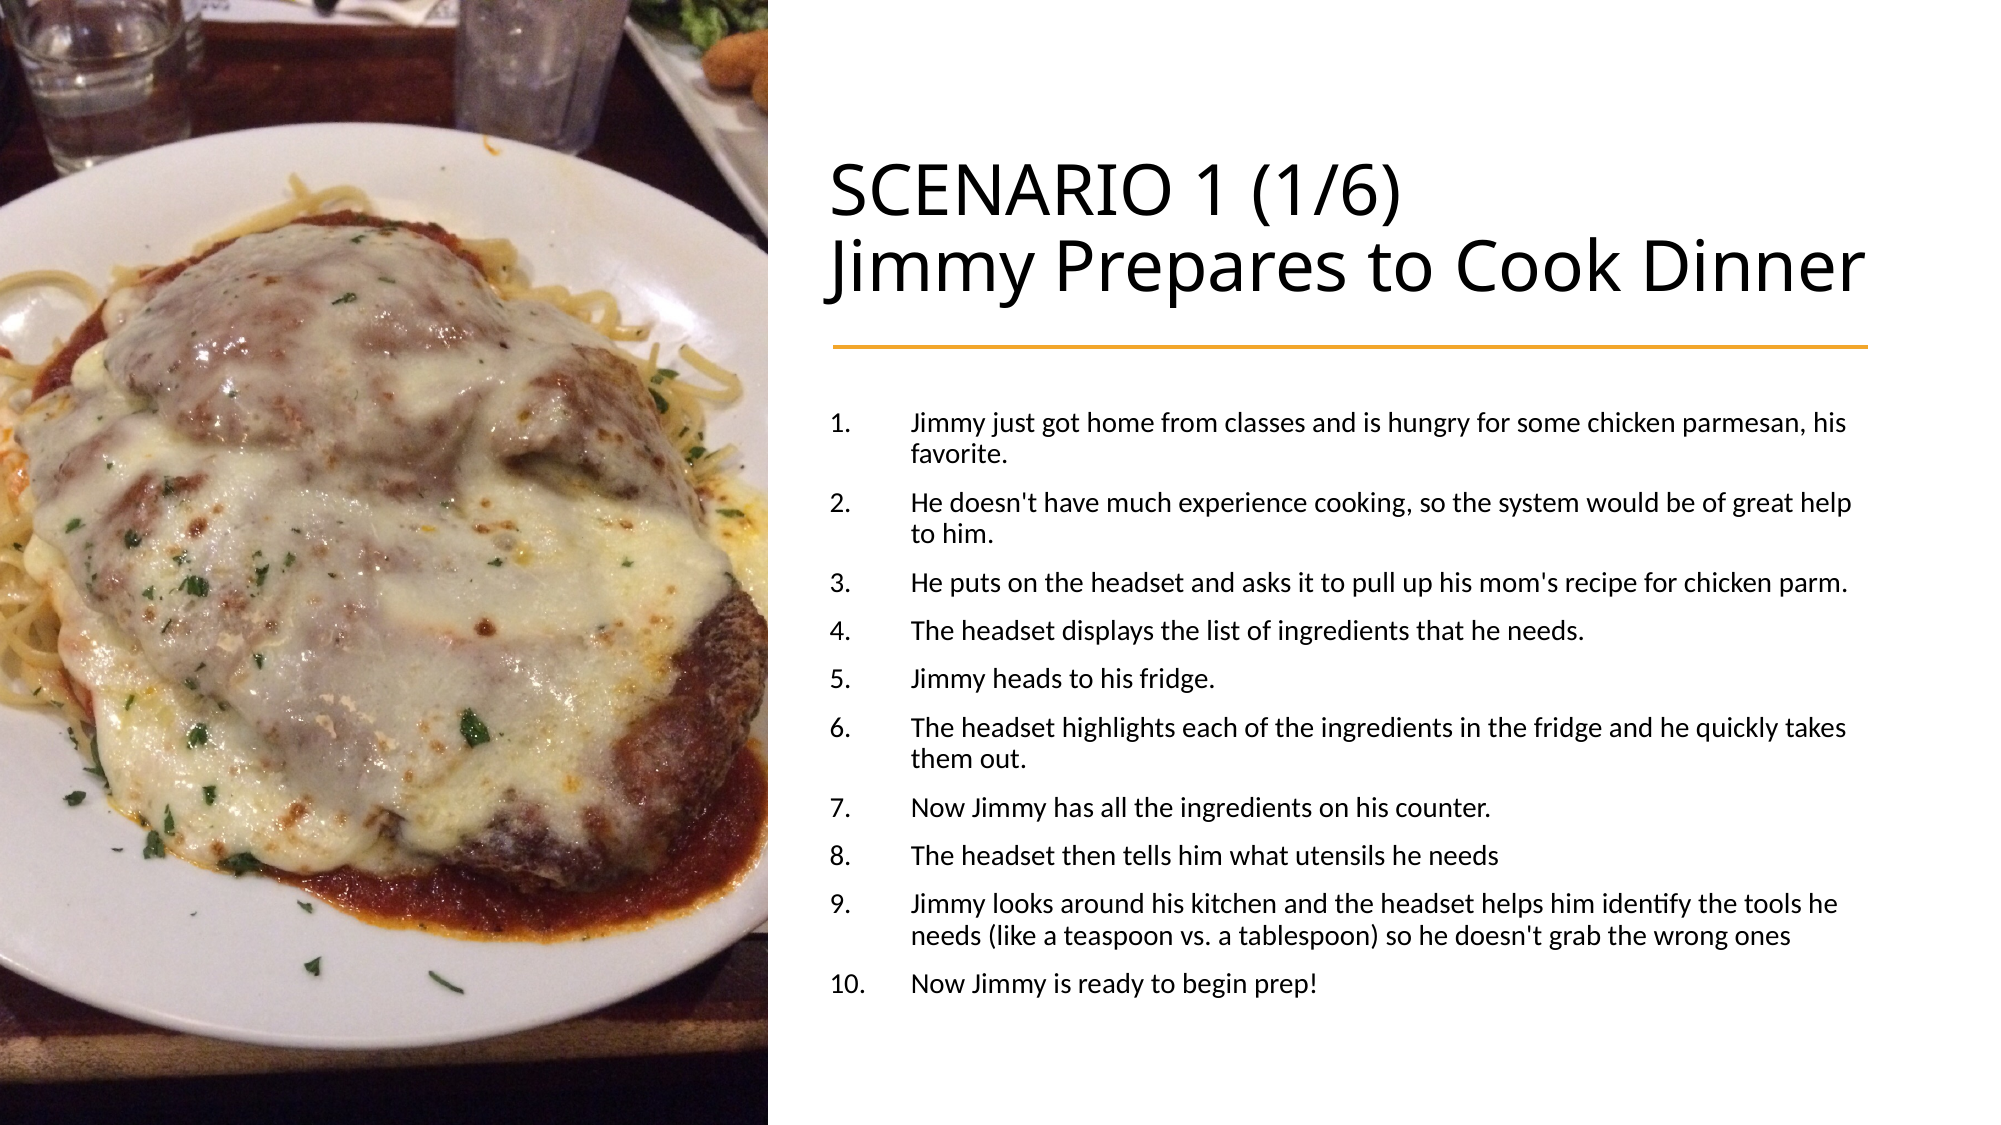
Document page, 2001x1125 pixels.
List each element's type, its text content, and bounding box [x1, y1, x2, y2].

picture [0, 0, 768, 1125]
list Jimmy just got home from classes and is hungry for some chicken parmesan, his favorite. He doesn't have much experience cooking, so the system would be of great help to him. He puts on the headset and asks it to pull up his mom's recipe for chicken parm. The headset displays the list of ingredients that he needs. Jimmy heads to his fridge. The headset highlights each of the ingredients in the fridge and he quickly takes them out. Now Jimmy has all the ingredients on his counter. The headset then tells him what utensils he needs Jimmy looks around his kitchen and the headset helps him identify the tools he needs (like a teaspoon vs. a tablespoon) so he doesn't grab the wrong ones Now Jimmy is ready to begin prep! [814, 399, 1895, 1021]
title SCENARIO 1 (1/6) Jimmy Prepares to Cook Dinner [814, 103, 1895, 315]
